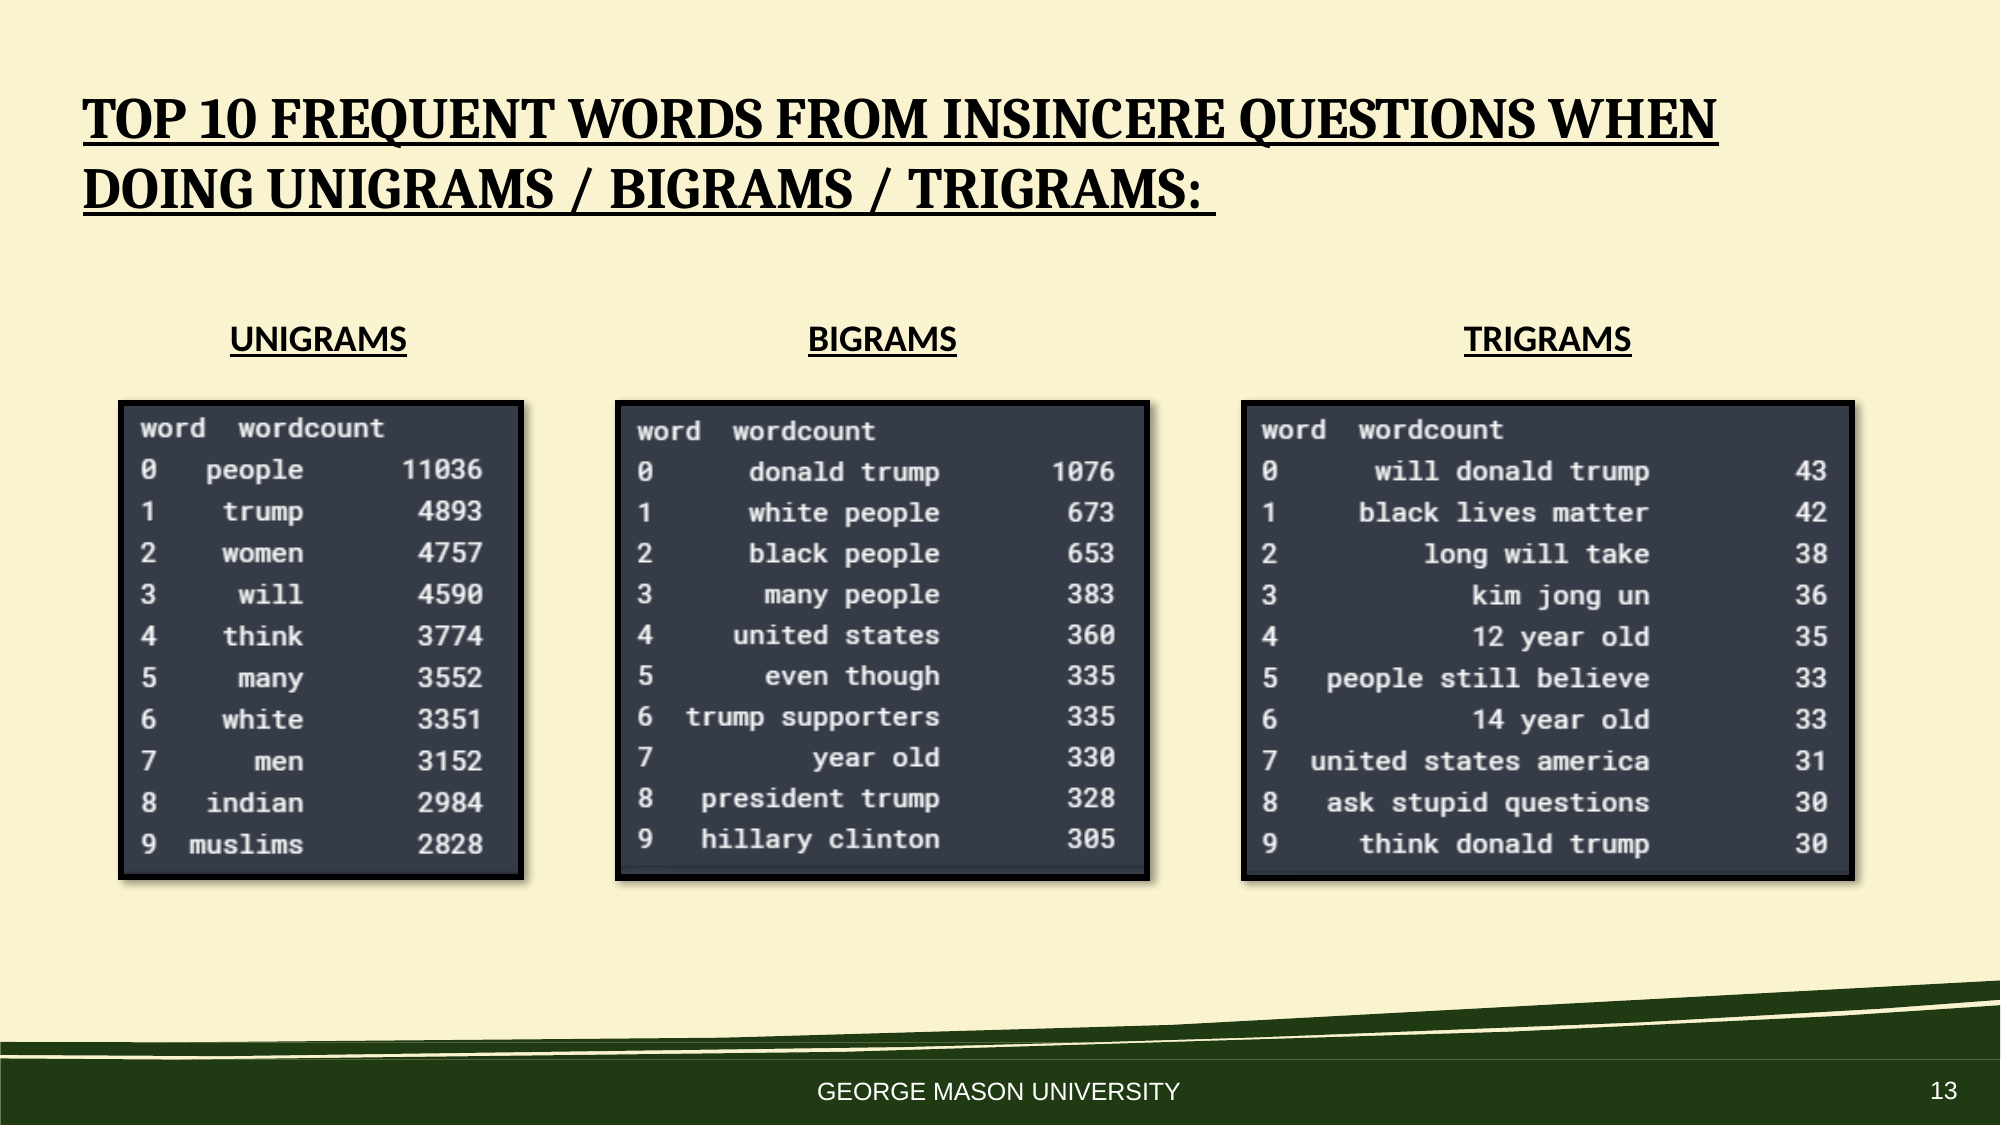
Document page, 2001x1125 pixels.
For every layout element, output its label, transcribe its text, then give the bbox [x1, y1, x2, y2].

picture [124, 405, 519, 874]
title TOP 10 FREQUENT WORDS FROM INSINCERE QUESTIONS WHEN DOING UNIGRAMS / BIGRAMS / TRIGRAMS: [82, 79, 1858, 237]
picture [620, 405, 1145, 875]
slide_number 13 [1925, 1076, 1975, 1105]
text_box BIGRAMS [738, 306, 1027, 367]
text_box GEORGE MASON UNIVERSITY [815, 1077, 1186, 1105]
picture [1246, 405, 1849, 875]
text_box UNIGRAMS [161, 306, 475, 367]
text_box TRIGRAMS [1456, 306, 1640, 367]
